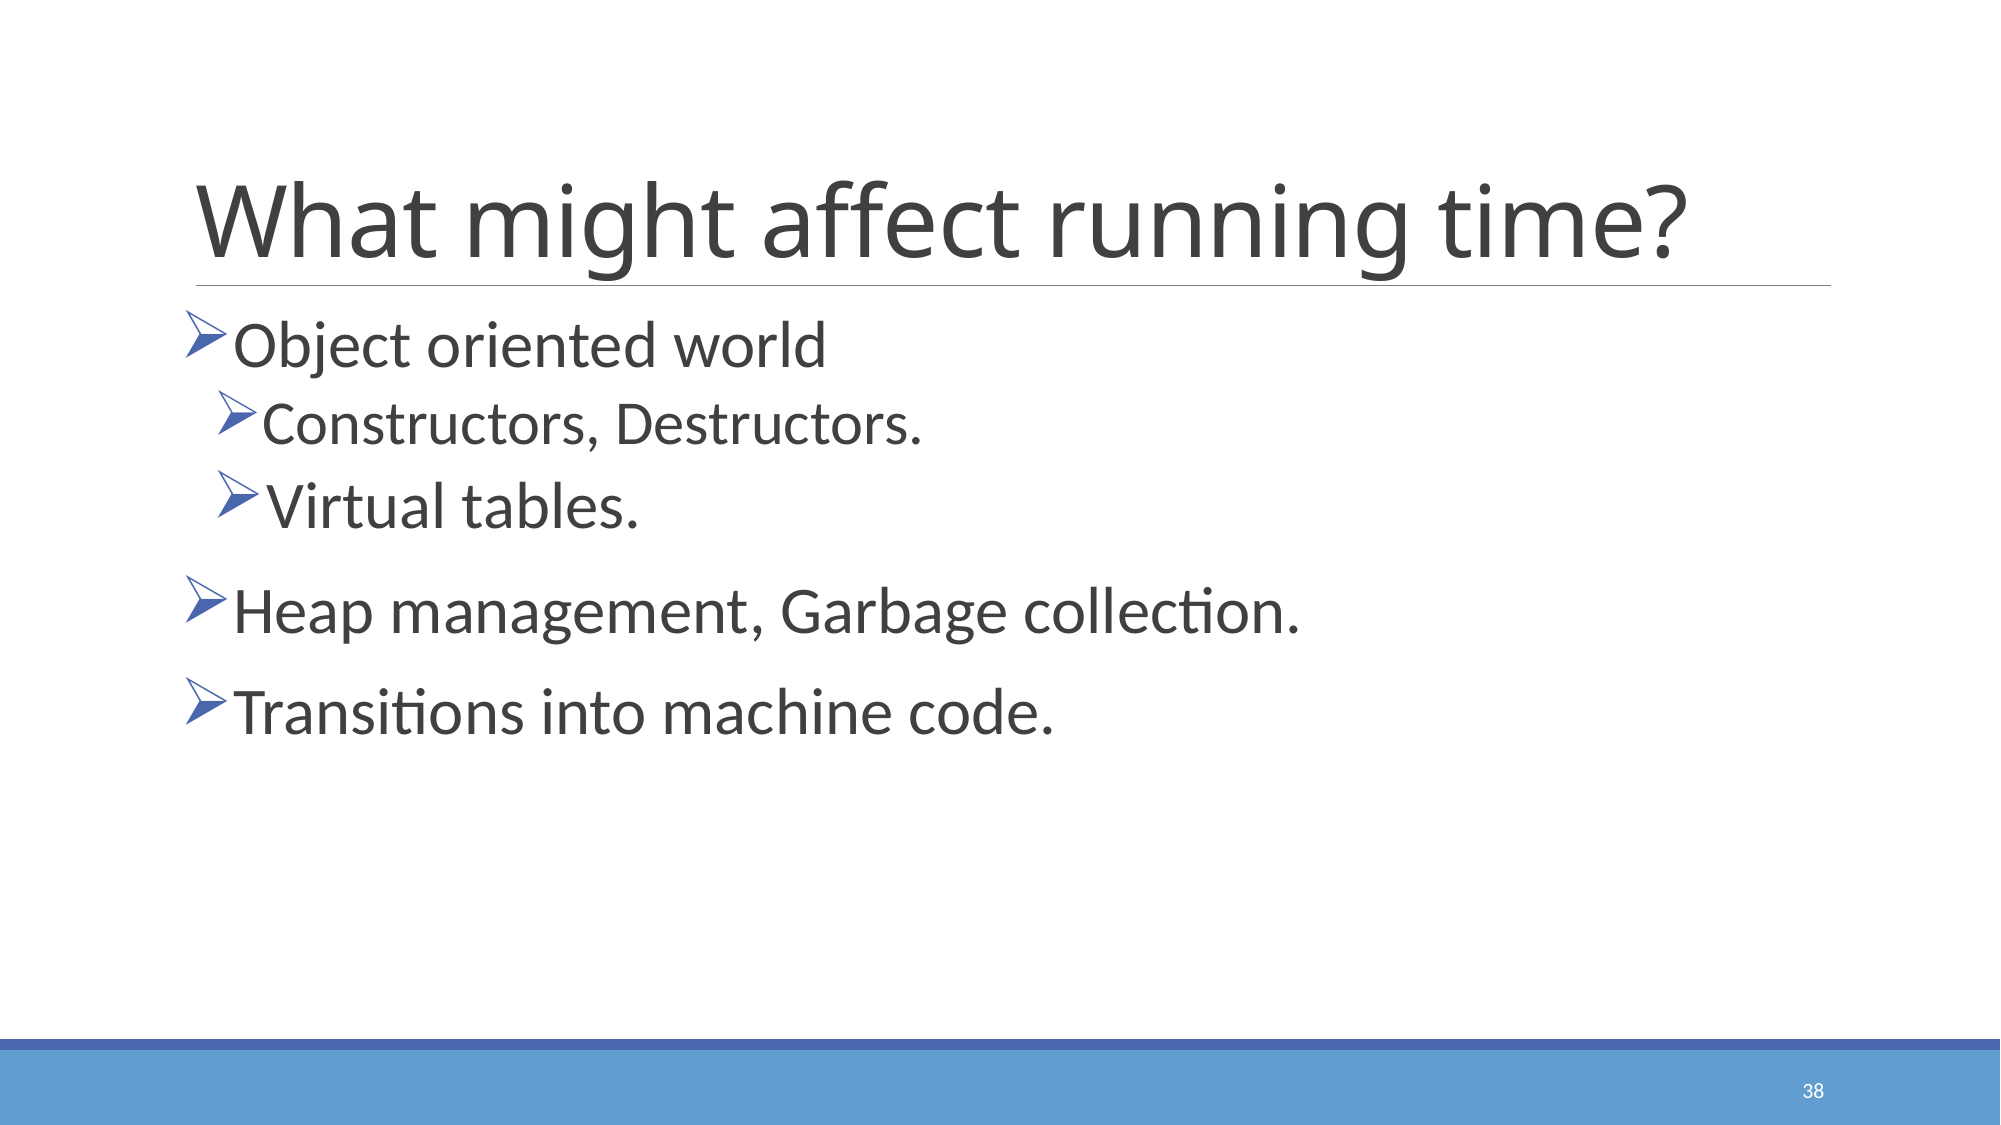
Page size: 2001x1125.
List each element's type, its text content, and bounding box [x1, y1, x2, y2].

list Object oriented world Constructors, Destructors. Virtual tables. Heap management, Garbage collection. Transitions into machine code. [180, 302, 1830, 963]
slide_number 38 [1624, 1059, 1840, 1120]
title What might affect running time? [180, 47, 1830, 285]
